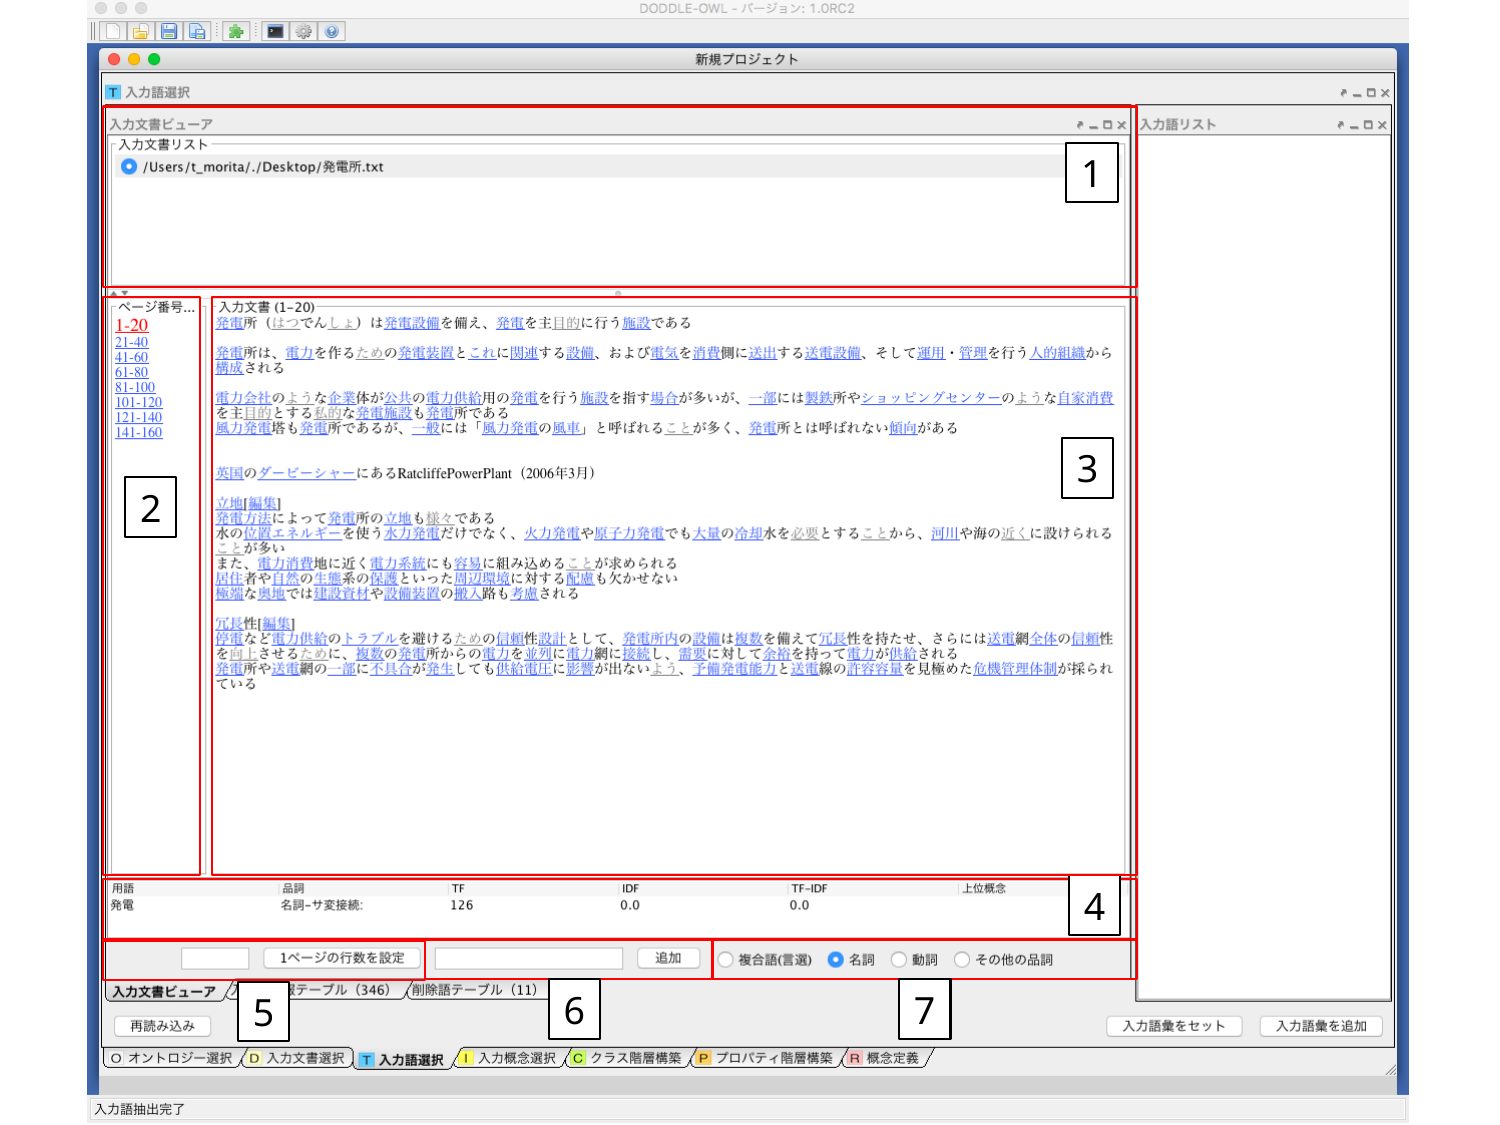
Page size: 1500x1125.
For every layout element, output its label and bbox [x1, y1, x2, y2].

picture [87, 0, 1410, 1123]
